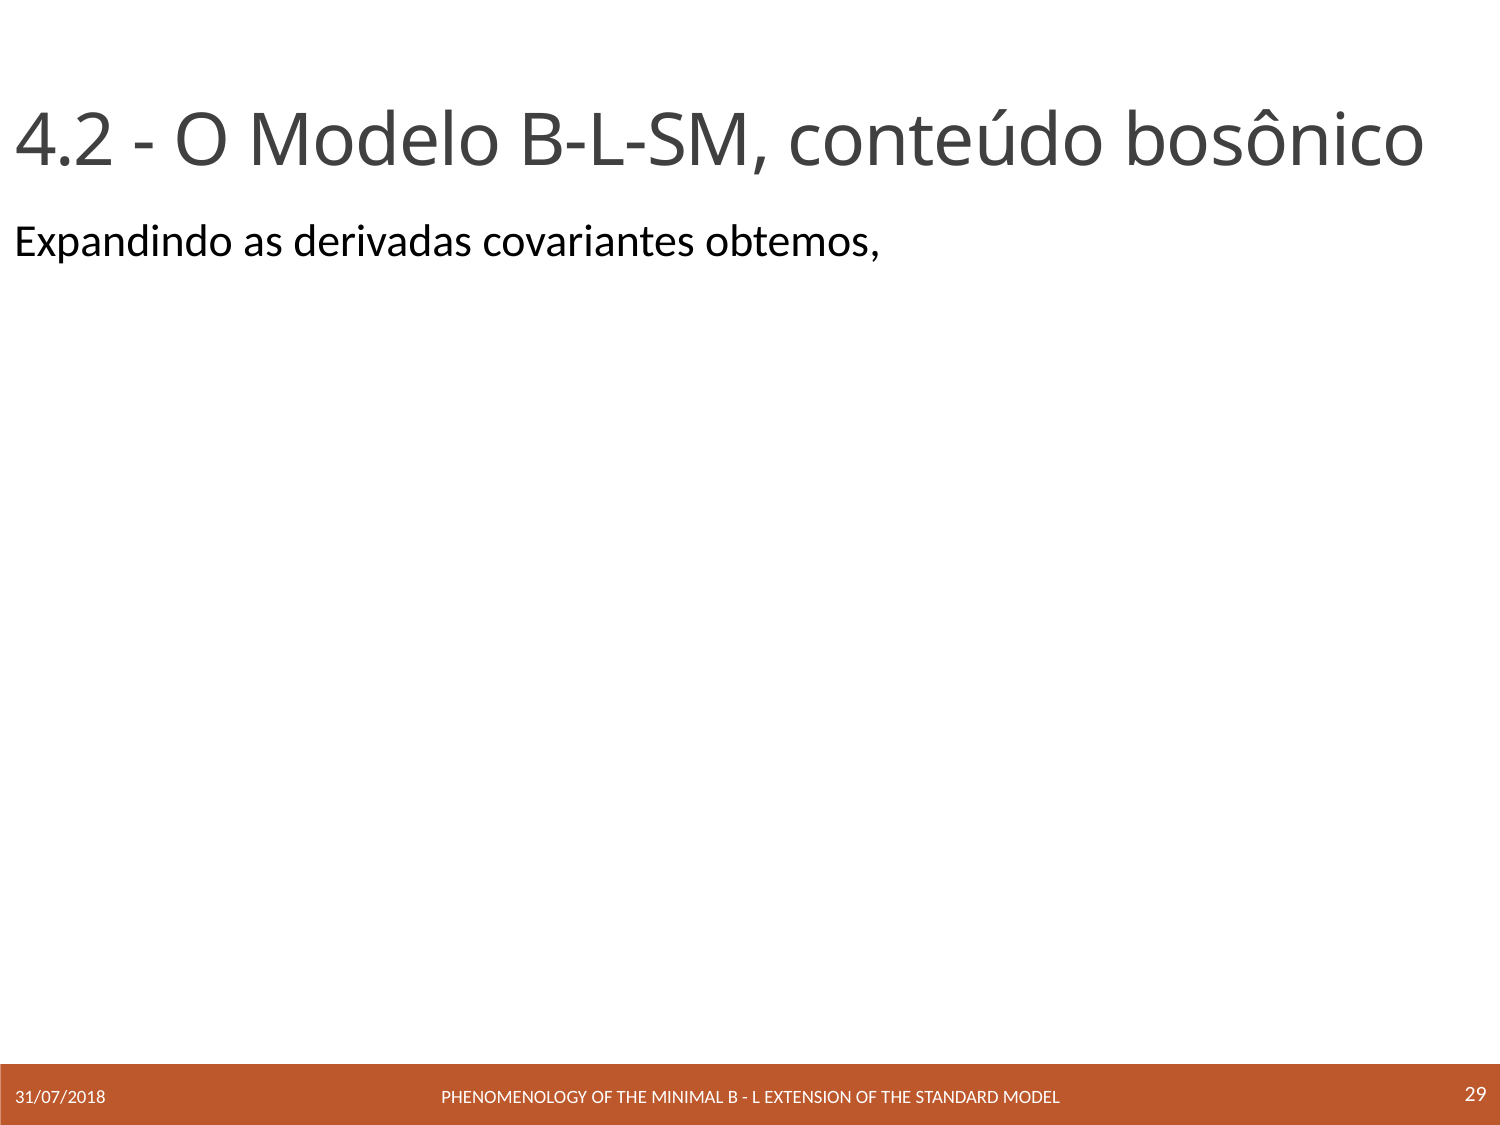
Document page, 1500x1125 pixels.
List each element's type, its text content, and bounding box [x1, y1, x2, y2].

text_box 29 [1340, 1062, 1500, 1123]
text_box Phenomenology of the minimal B - L extension of the Standard Model [279, 1066, 1222, 1125]
text_box 31/07/2018 [0, 1066, 279, 1125]
list Expandindo as derivadas covariantes obtemos, [14, 209, 1490, 1039]
title 4.2 - O Modelo B-L-SM, conteúdo bosônico [0, 0, 1500, 188]
